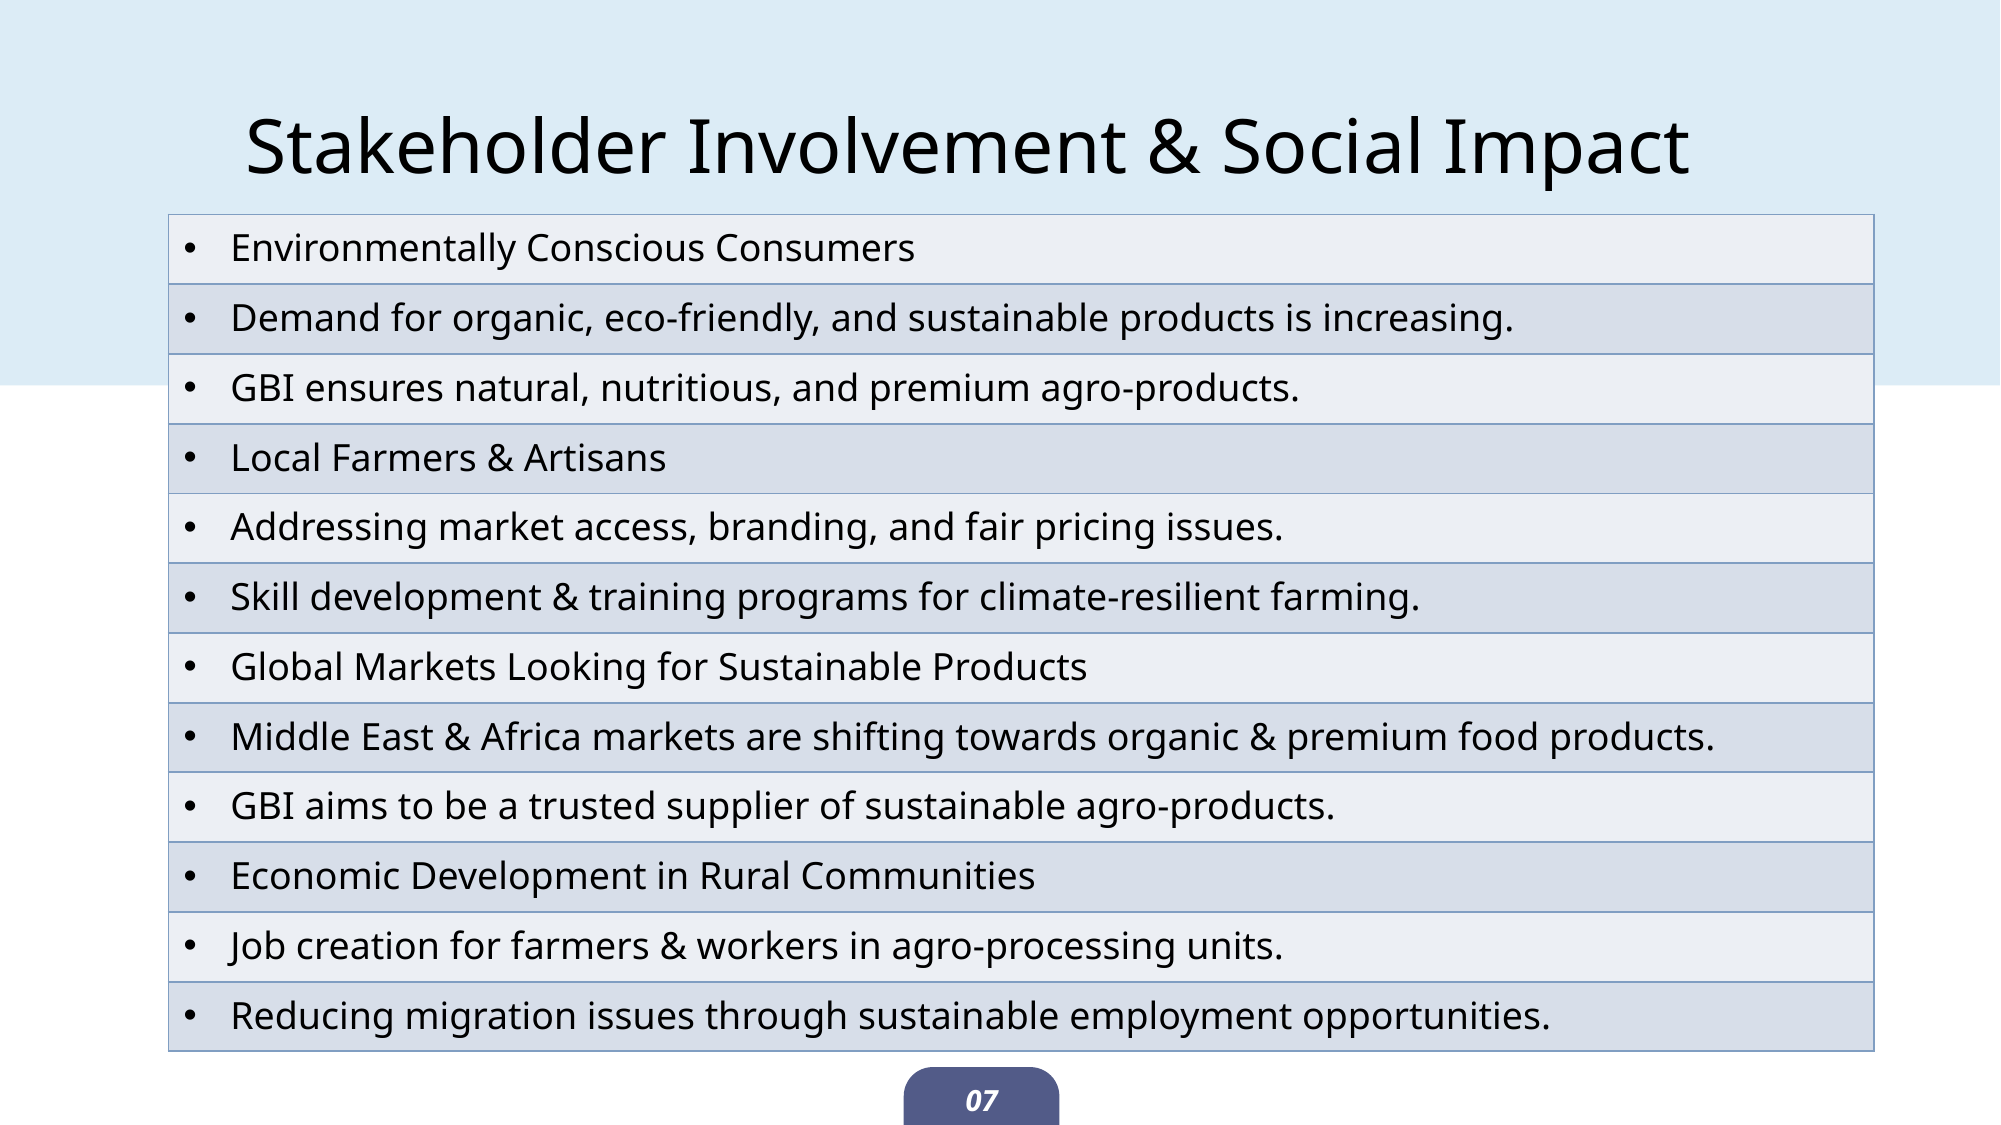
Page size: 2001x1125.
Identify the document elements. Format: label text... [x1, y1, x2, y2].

text_box 07 [902, 1066, 1061, 1125]
table_header Environmentally Conscious Consumers [169, 215, 1873, 283]
text_box [0, 0, 2000, 386]
text_box Stakeholder Involvement & Social Impact [244, 98, 1699, 189]
table_cell Middle East & Africa markets are shifting towards organic & premium food products. [169, 704, 1873, 771]
table_cell Skill development & training programs for climate-resilient farming. [169, 564, 1873, 632]
table_cell Demand for organic, eco-friendly, and sustainable products is increasing. [169, 285, 1873, 353]
table_cell Global Markets Looking for Sustainable Products [169, 634, 1873, 702]
table_cell Economic Development in Rural Communities [169, 843, 1873, 911]
table_cell Reducing migration issues through sustainable employment opportunities. [169, 983, 1873, 1050]
table_cell Job creation for farmers & workers in agro-processing units. [169, 913, 1873, 981]
table_cell GBI ensures natural, nutritious, and premium agro-products. [169, 355, 1873, 423]
table_cell Local Farmers & Artisans [169, 425, 1873, 493]
table_cell GBI aims to be a trusted supplier of sustainable agro-products. [169, 773, 1873, 841]
table_cell Addressing market access, branding, and fair pricing issues. [169, 494, 1873, 562]
